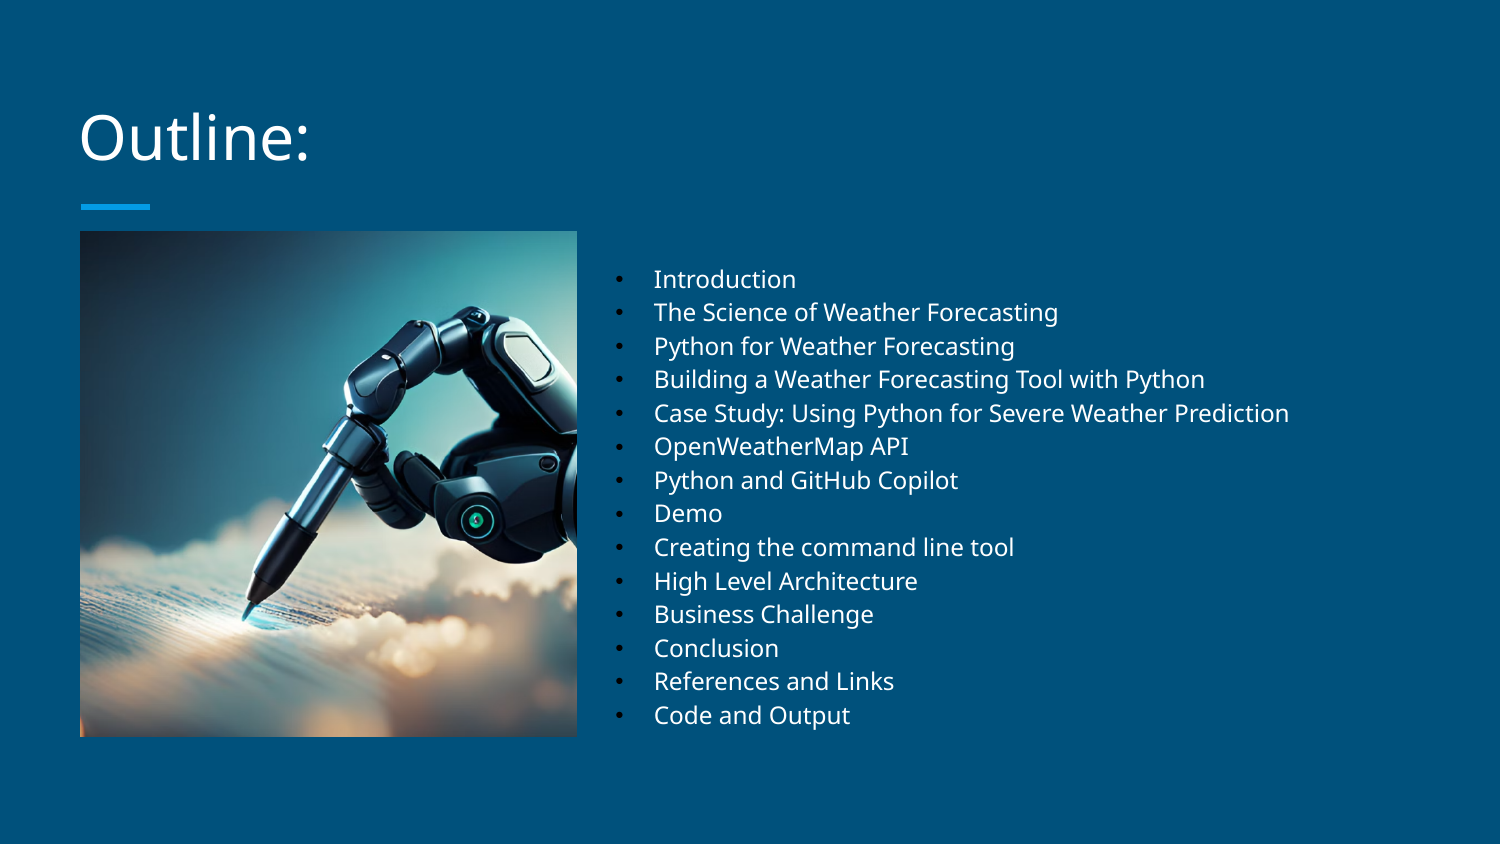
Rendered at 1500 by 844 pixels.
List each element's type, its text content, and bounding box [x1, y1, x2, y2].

title Outline: [63, 75, 1437, 188]
list Introduction The Science of Weather Forecasting Python for Weather Forecasting Building a Weather Forecasting Tool with Python Case Study: Using Python for Severe Weather Prediction OpenWeatherMap API Python and GitHub Copilot Demo Creating the command line tool High Level Architecture Business Challenge Conclusion References and Links Code and Output [576, 244, 1404, 750]
picture [81, 232, 576, 736]
